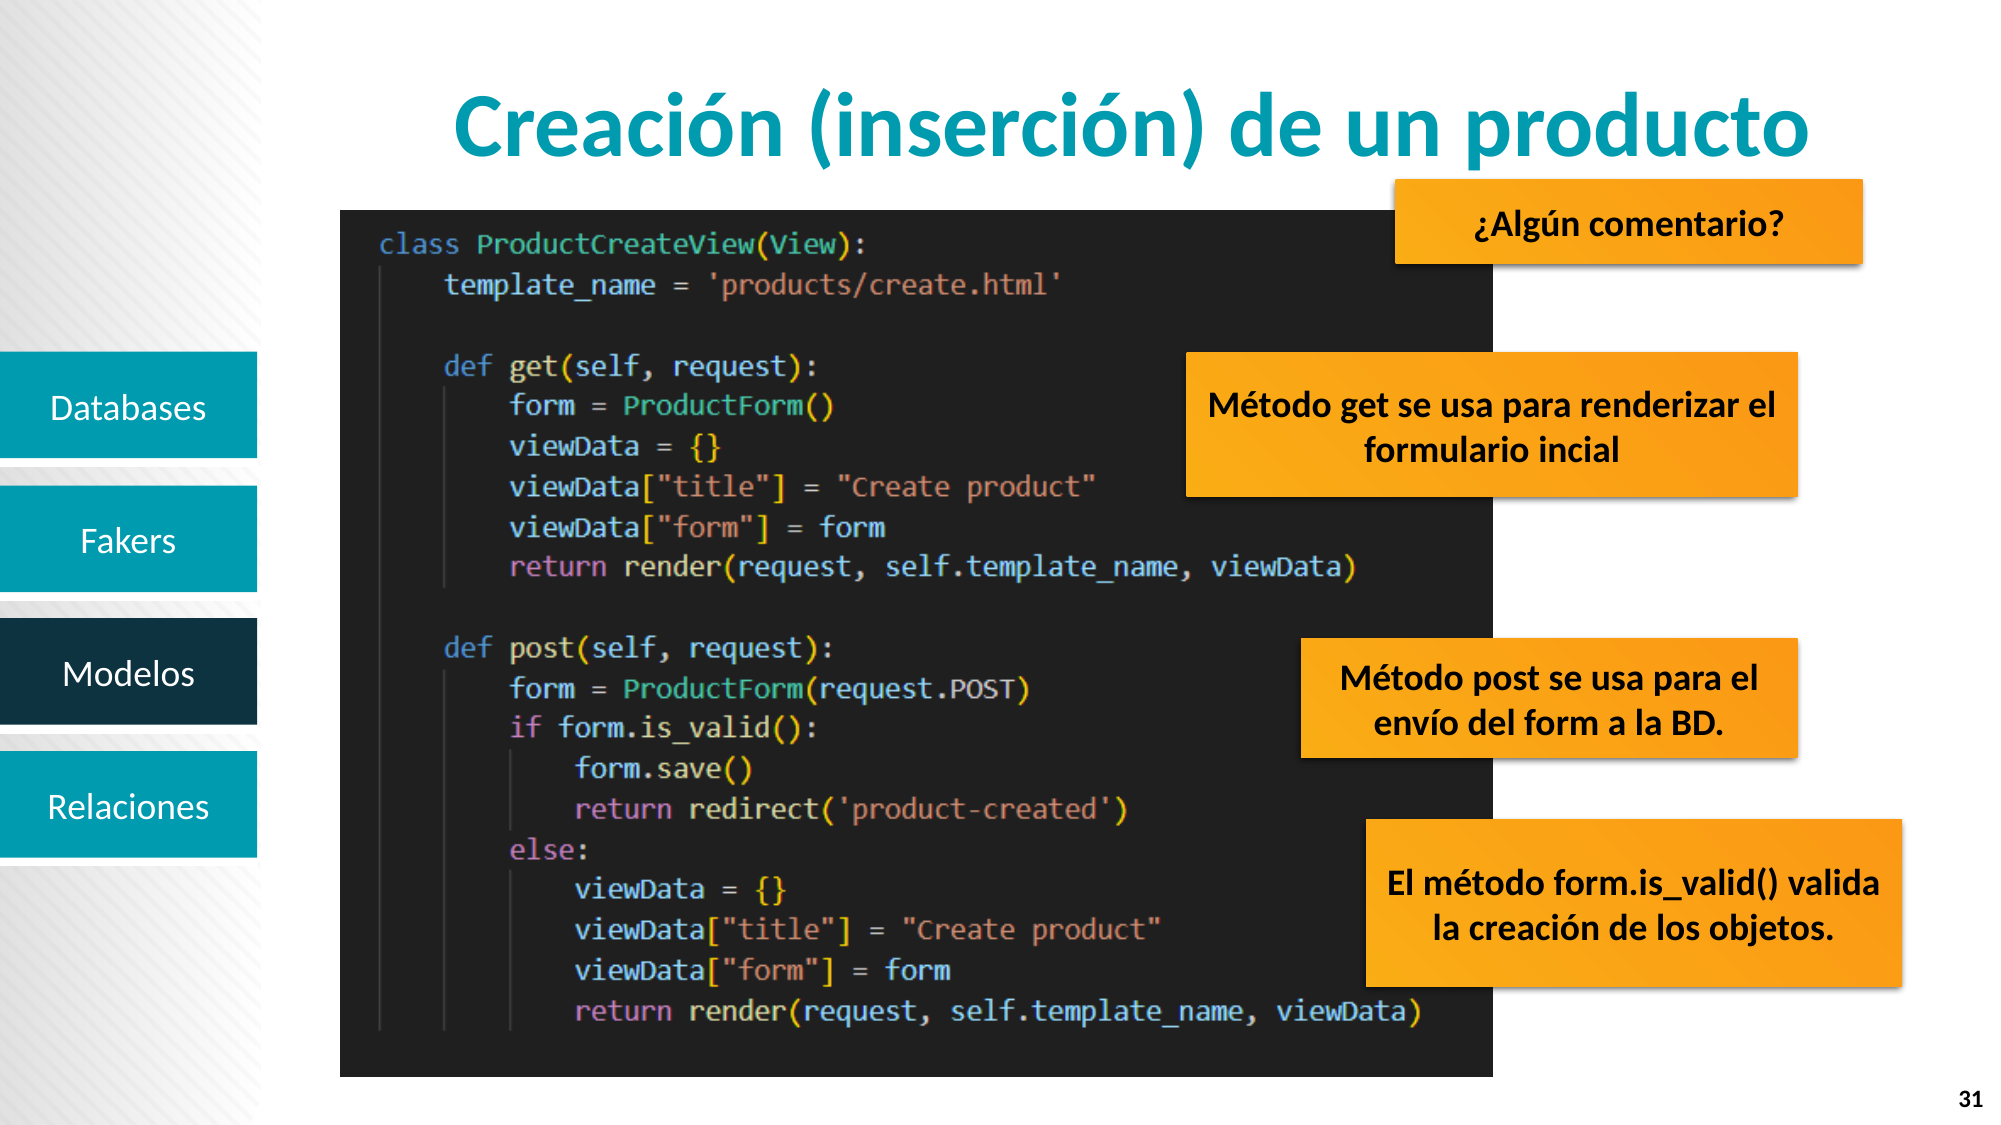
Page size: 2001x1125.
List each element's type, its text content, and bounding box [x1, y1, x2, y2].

text_box Método get se usa para renderizar el formulario incial [1493, 352, 1798, 497]
text_box ¿Algún comentario? [1395, 179, 1863, 264]
title Creación (inserción) de un producto [340, 36, 1927, 204]
text_box El método form.is_valid() valida la creación de los objetos. [1493, 819, 1903, 987]
picture [340, 210, 1493, 1077]
text_box Método post se usa para el envío del form a la BD. [1493, 638, 1798, 758]
slide_number 31 [1921, 1072, 2000, 1124]
